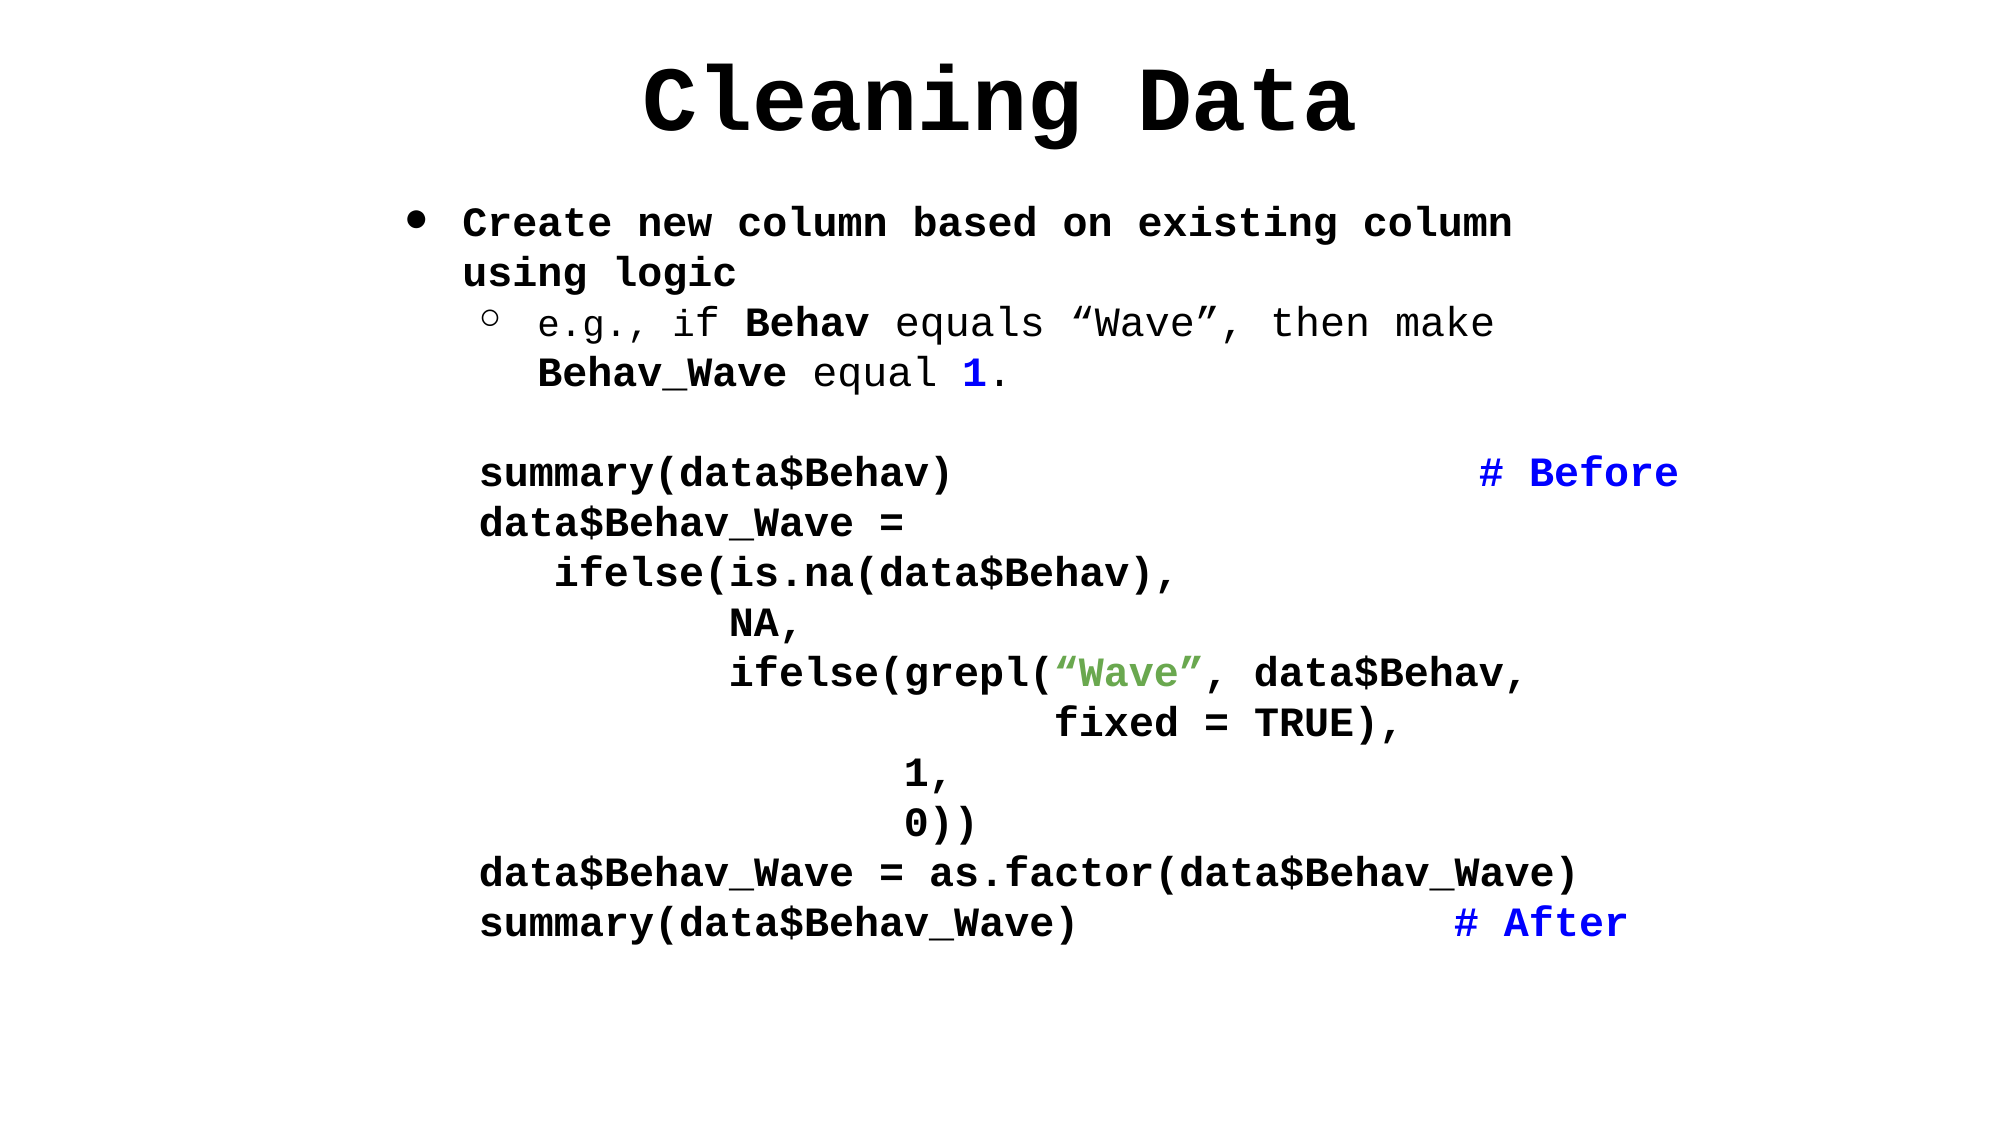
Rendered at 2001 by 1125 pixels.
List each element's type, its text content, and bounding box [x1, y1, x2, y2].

text_box Create new column based on existing column using logic e.g., if Behav equals “Wave”, then make Behav_Wave equal 1. summary(data$Behav) # Before data$Behav_Wave = ifelse(is.na(data$Behav), NA, ifelse(grepl(“Wave”, data$Behav, fixed = TRUE), 1, 0)) data$Behav_Wave = as.factor(data$Behav_Wave) summary(data$Behav_Wave) # After [372, 187, 1750, 1125]
title Cleaning Data [362, 0, 1638, 188]
